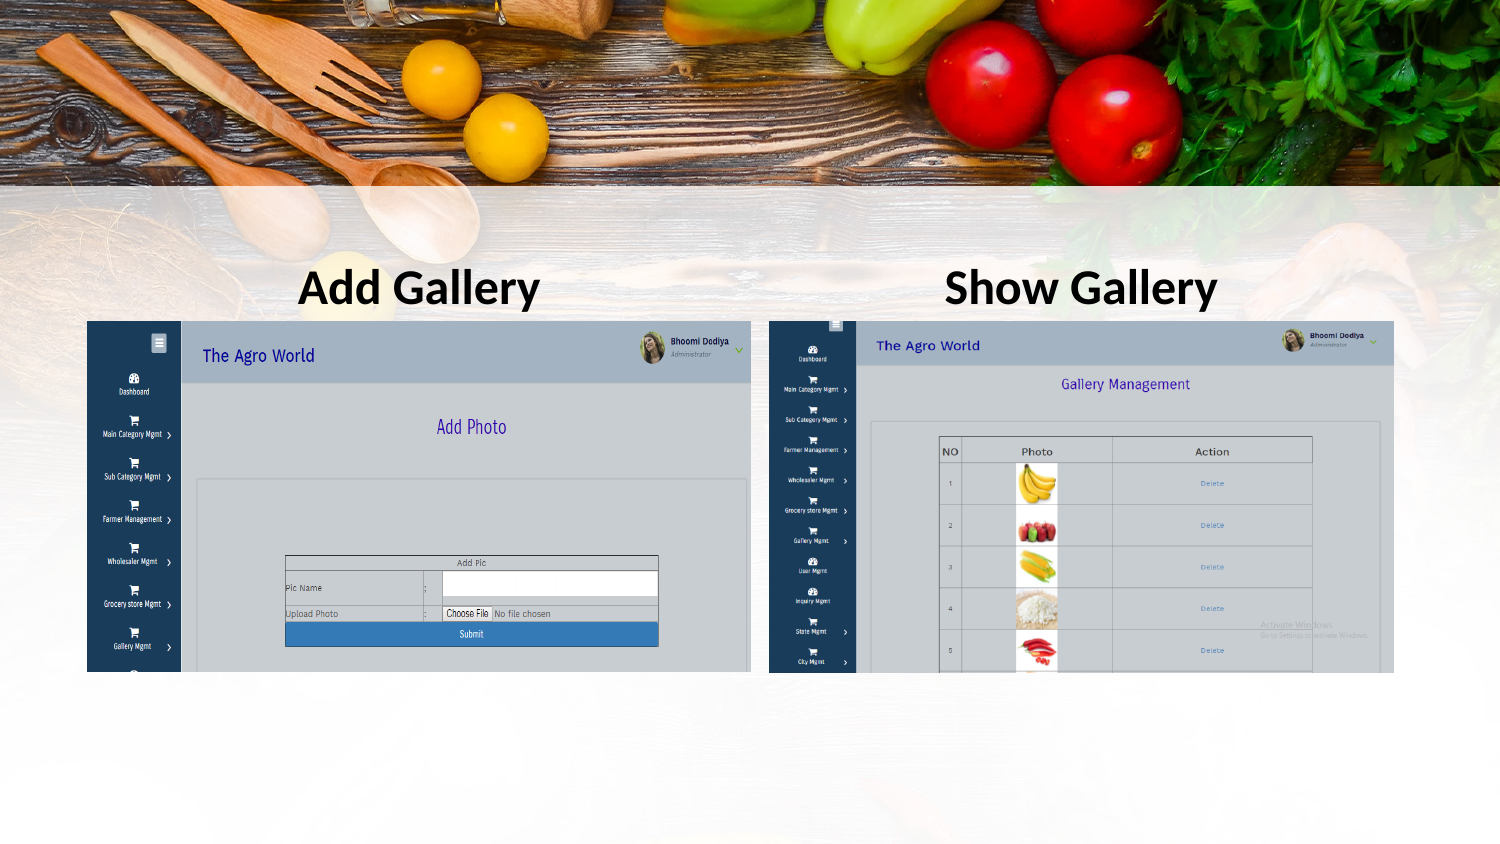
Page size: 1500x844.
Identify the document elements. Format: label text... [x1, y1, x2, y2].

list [87, 321, 751, 673]
list Add Gallery [88, 242, 750, 320]
list Show Gallery [750, 242, 1413, 322]
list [769, 321, 1394, 673]
picture [0, 0, 1500, 844]
